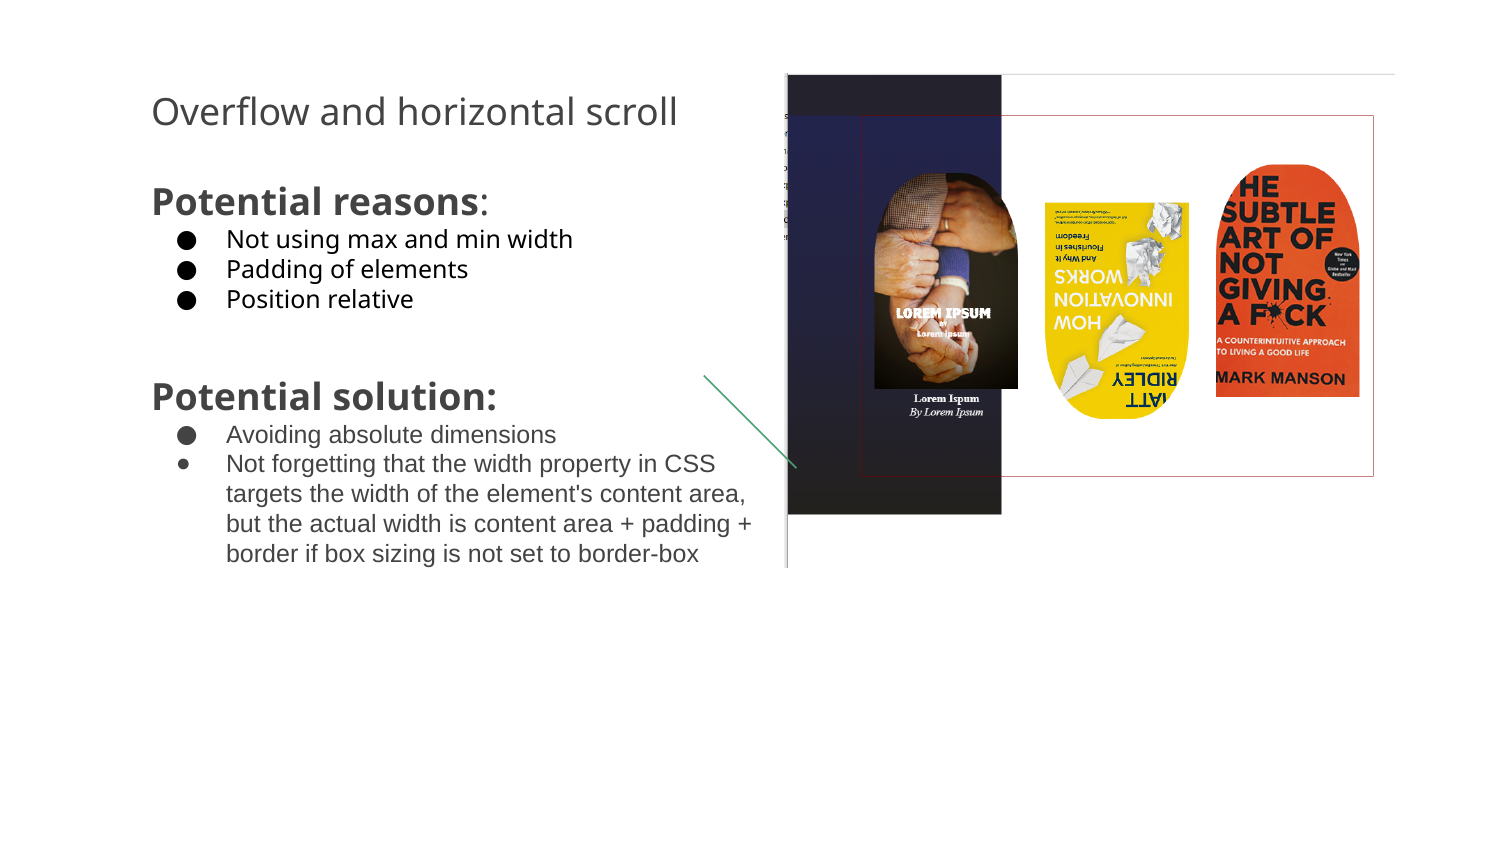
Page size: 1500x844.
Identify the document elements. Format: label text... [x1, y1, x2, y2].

picture [784, 73, 1395, 568]
text_box Overflow and horizontal scroll Potential reasons: Not using max and min width Padding of elements Position relative Potential solution: Avoiding absolute dimensions Not forgetting that the width property in CSS targets the width of the element's content area, but the actual width is content area + padding + border if box sizing is not set to border-box [135, 73, 772, 583]
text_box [703, 375, 797, 469]
